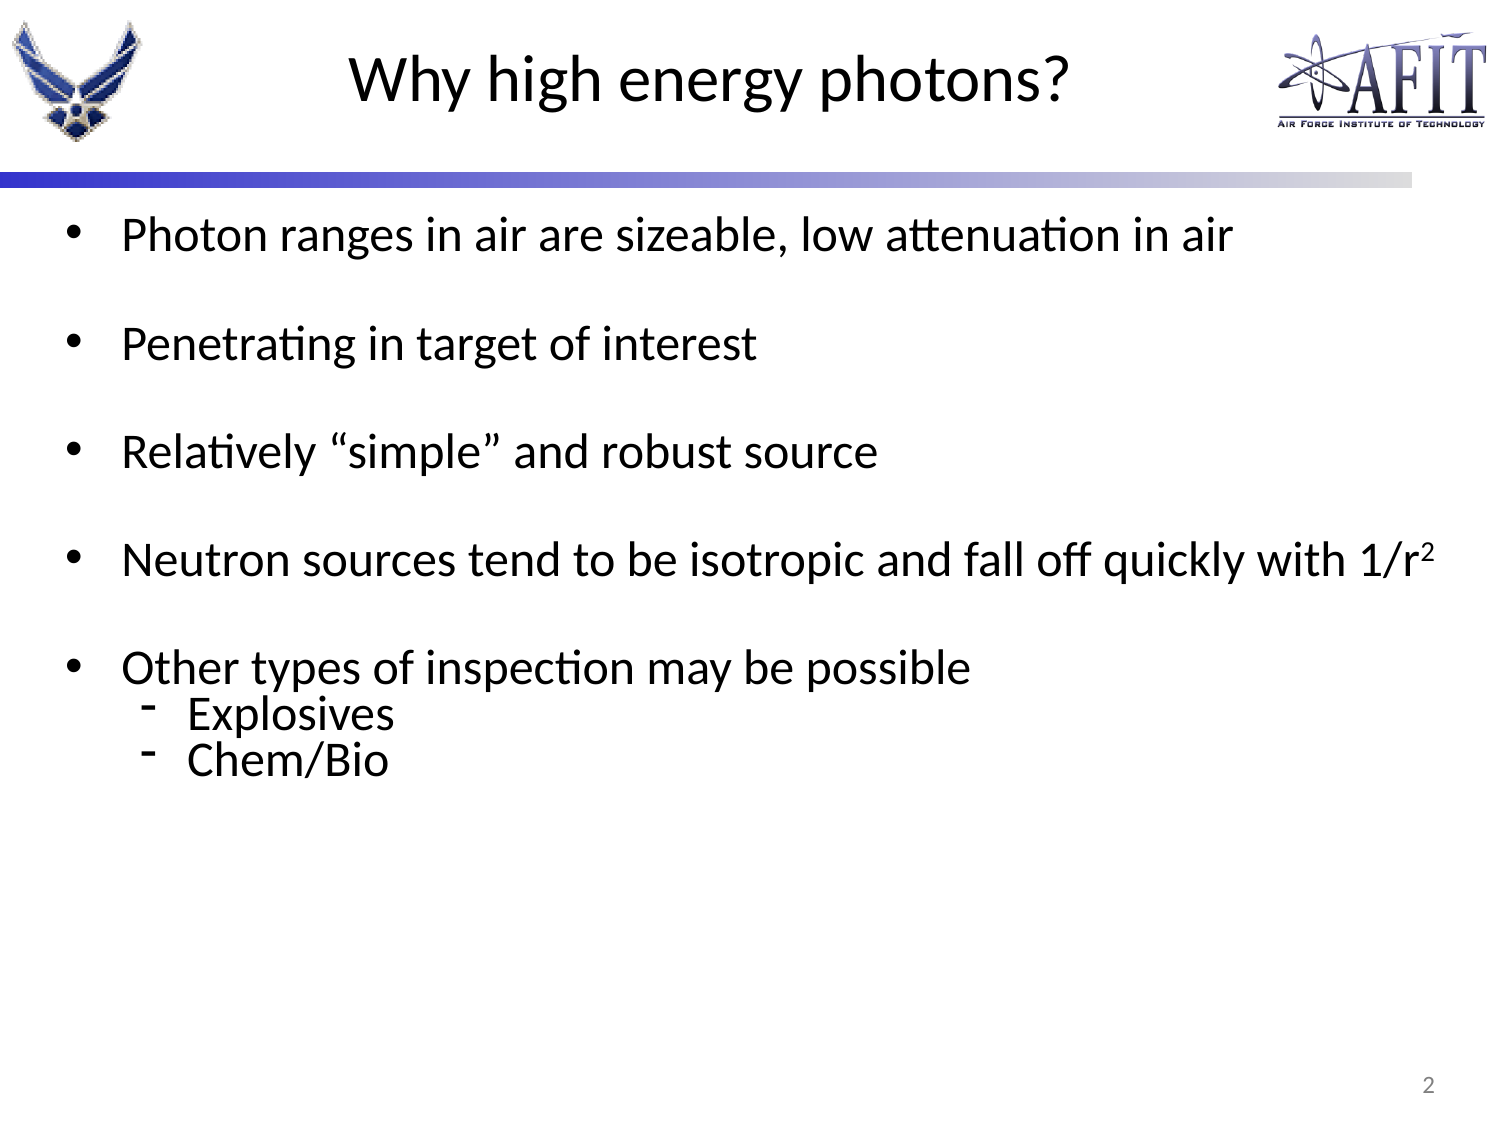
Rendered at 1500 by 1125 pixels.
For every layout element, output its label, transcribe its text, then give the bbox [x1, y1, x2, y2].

slide_number 1 [1337, 1062, 1450, 1105]
picture [0, 12, 163, 153]
list Photon ranges in air are sizeable, low attenuation in air Penetrating in target of interest Relatively “simple” and robust source Neutron sources tend to be isotropic and fall off quickly with 1/r2 Other types of inspection may be possible Explosives Chem/Bio [49, 199, 1463, 1051]
title Why high energy photons? [166, 0, 1255, 151]
